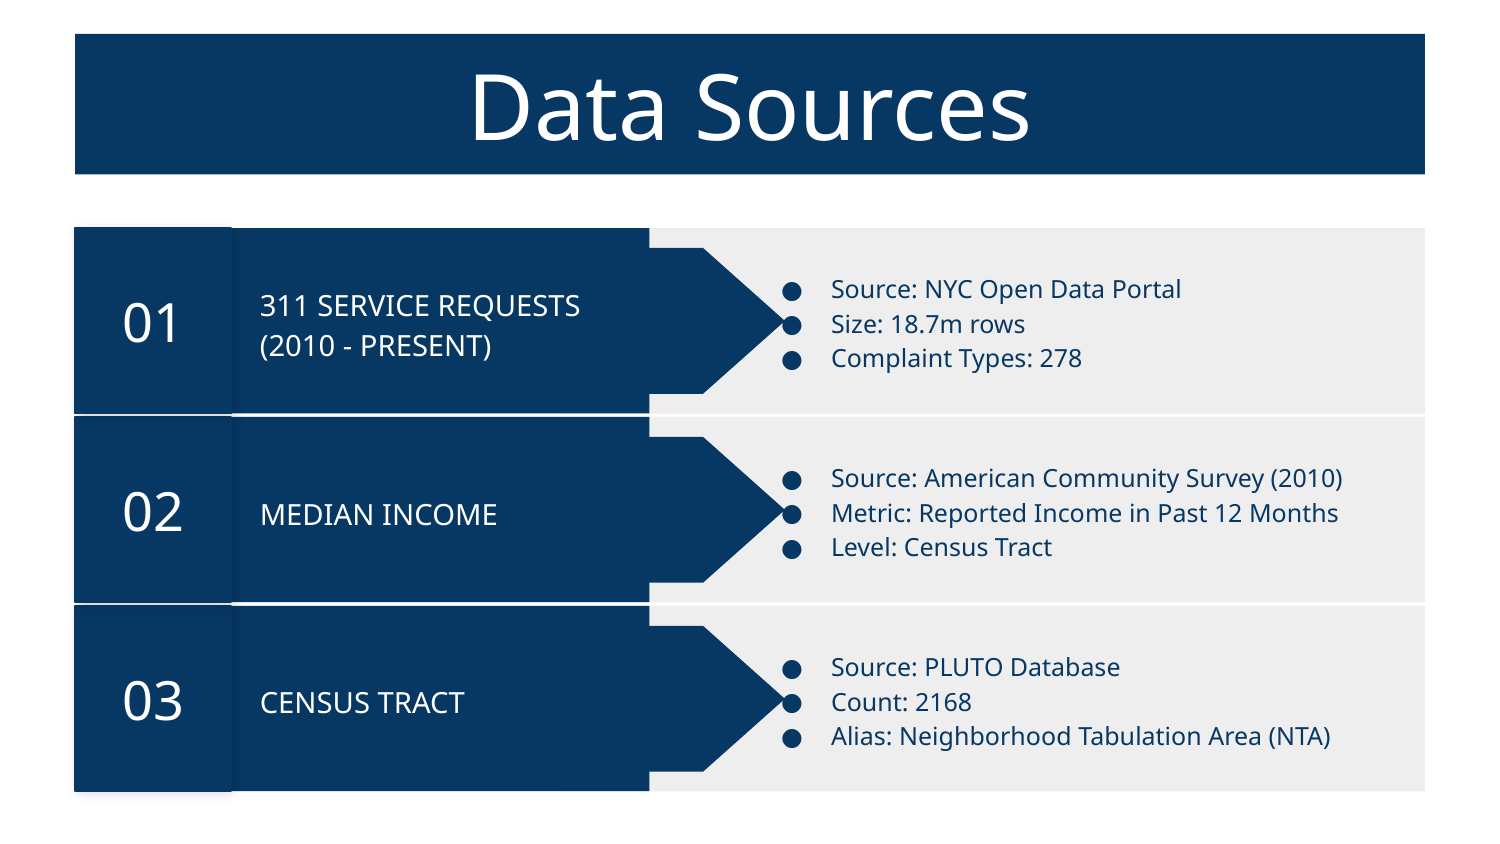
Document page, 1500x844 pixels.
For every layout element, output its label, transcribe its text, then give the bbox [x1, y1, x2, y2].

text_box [74, 420, 1426, 603]
title Data Sources [75, 33, 1425, 175]
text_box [74, 609, 1426, 792]
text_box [74, 227, 1426, 414]
